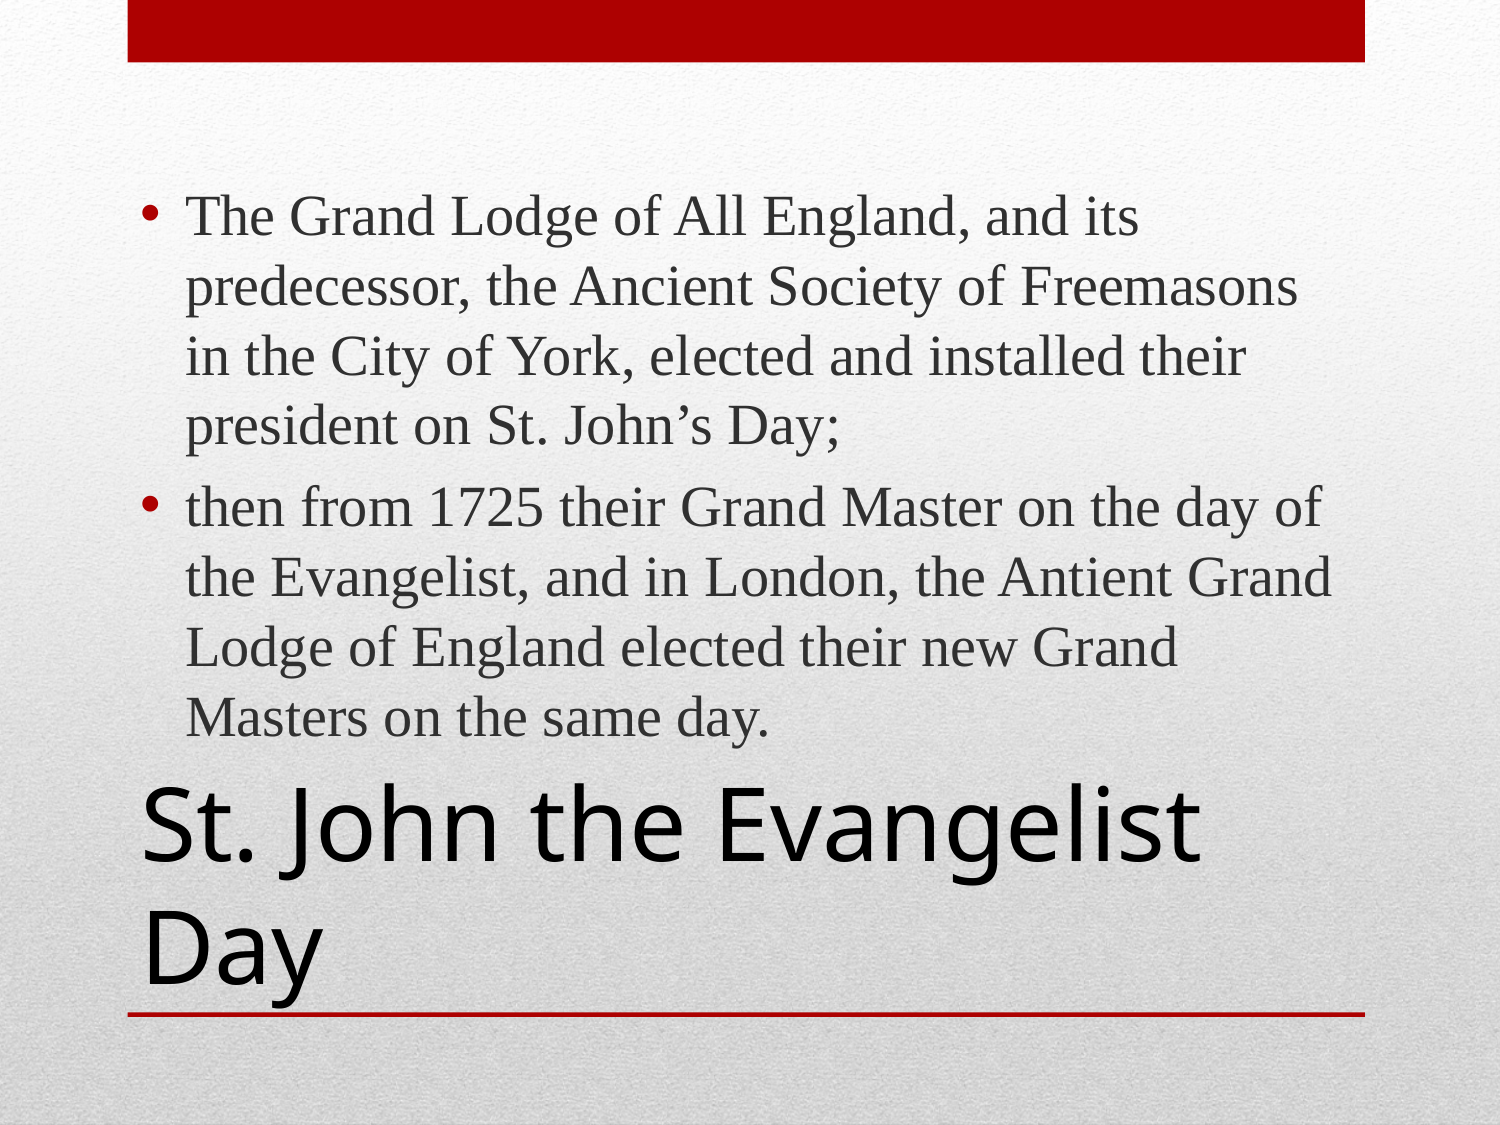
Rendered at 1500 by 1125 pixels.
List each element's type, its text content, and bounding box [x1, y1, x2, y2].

title St. John the Evangelist Day [125, 750, 1375, 1013]
list The Grand Lodge of All England, and its predecessor, the Ancient Society of Freemasons in the City of York, elected and installed their president on St. John’s Day; then from 1725 their Grand Master on the day of the Evangelist, and in London, the Antient Grand Lodge of England elected their new Grand Masters on the same day. [125, 87, 1363, 838]
